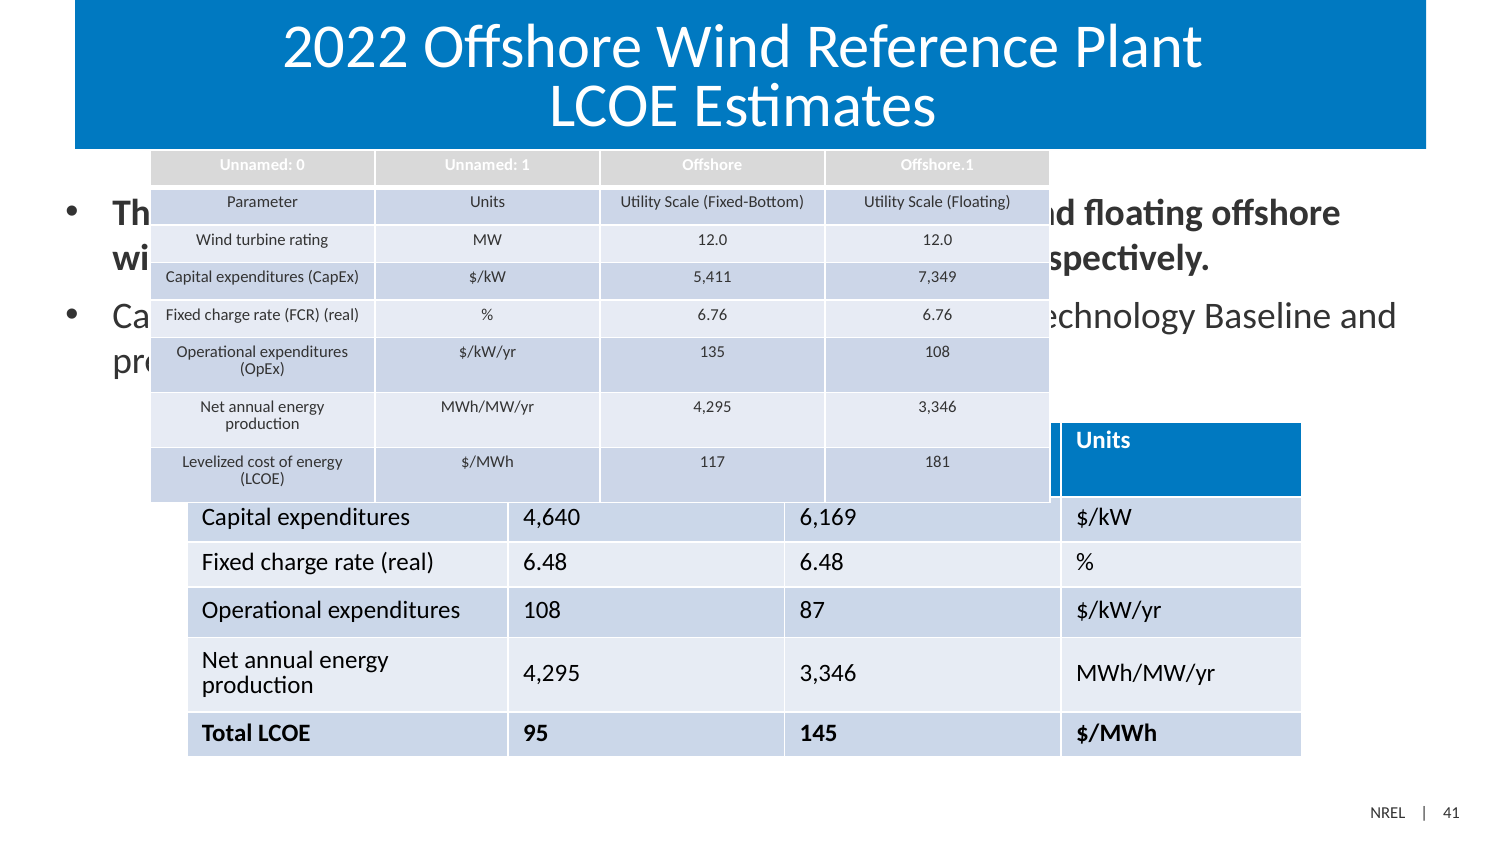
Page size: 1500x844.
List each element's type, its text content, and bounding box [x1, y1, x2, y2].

table_cell 108 [509, 588, 784, 637]
table_cell Units [376, 190, 599, 224]
table_cell 108 [826, 338, 1049, 392]
table_cell 181 [826, 448, 1049, 502]
table_cell Net annual energy production [151, 393, 374, 447]
table_cell 6.48 [785, 543, 1060, 586]
table_cell 4,640 [509, 503, 784, 541]
table_header Unnamed: 0 [151, 151, 374, 185]
table_cell 7,349 [826, 263, 1049, 299]
table_cell % [1062, 543, 1301, 586]
table_cell 145 [785, 713, 1060, 756]
table_cell 5,411 [601, 263, 824, 299]
title 2022 Offshore Wind Reference Plant LCOE Estimates [75, 0, 1427, 149]
table_cell Wind turbine rating [151, 226, 374, 262]
table_cell 3,346 [826, 393, 1049, 447]
table_cell 135 [601, 338, 824, 392]
table_cell 87 [785, 588, 1060, 637]
table_cell MWh/MW/yr [376, 393, 599, 447]
table_cell Levelized cost of energy (LCOE) [151, 448, 374, 502]
table_header Unnamed: 1 [376, 151, 599, 185]
table_cell 6.76 [826, 301, 1049, 337]
table_cell 6.48 [509, 543, 784, 586]
table_cell $/MWh [376, 448, 599, 502]
table_cell Fixed charge rate (FCR) (real) [151, 301, 374, 337]
table_cell % [376, 301, 599, 337]
table_cell MWh/MW/yr [1062, 638, 1301, 711]
table_cell Capital expenditures [188, 503, 507, 541]
text_box The LCOE values for the 2022 representative fixed-bottom and floating offshore wind plants are estimated at $117/MWh and $181/MWh, respectively. Calculated with the formulation presented in NREL’s Annual Technology Baseline and presented in Appendix. [50, 180, 149, 389]
table_cell MW [376, 226, 599, 262]
table_header Offshore.1 [826, 151, 1049, 185]
table_cell 12.0 [826, 226, 1049, 262]
table_cell $/MWh [1062, 713, 1301, 756]
table_cell 3,346 [785, 638, 1060, 711]
table_header Offshore [601, 151, 824, 185]
table_cell Operational expenditures [188, 588, 507, 637]
table_cell Parameter [151, 190, 374, 224]
text_box The LCOE values for the 2022 representative fixed-bottom and floating offshore wind plants are estimated at $117/MWh and $181/MWh, respectively. Calculated with the formulation presented in NREL’s Annual Technology Baseline and presented in Appendix. [1051, 180, 1439, 389]
table_cell 6,169 [785, 498, 1060, 541]
table_cell 117 [601, 448, 824, 502]
table_cell Fixed charge rate (real) [188, 543, 507, 586]
table_cell Net annual energy production [188, 638, 507, 711]
table_cell Capital expenditures (CapEx) [151, 263, 374, 299]
table_cell 95 [509, 713, 784, 756]
table_cell $/kW [1062, 498, 1301, 541]
table_cell 12.0 [601, 226, 824, 262]
table_cell 4,295 [509, 638, 784, 711]
table_cell Utility Scale (Floating) [826, 190, 1049, 224]
table_cell $/kW [376, 263, 599, 299]
table_cell 4,295 [601, 393, 824, 447]
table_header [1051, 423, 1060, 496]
table_cell Total LCOE [188, 713, 507, 756]
table_cell 6.76 [601, 301, 824, 337]
table_header Units [1062, 423, 1301, 496]
table_cell Operational expenditures (OpEx) [151, 338, 374, 392]
table_cell $/kW/yr [1062, 588, 1301, 637]
table_cell Utility Scale (Fixed-Bottom) [601, 190, 824, 224]
table_cell $/kW/yr [376, 338, 599, 392]
